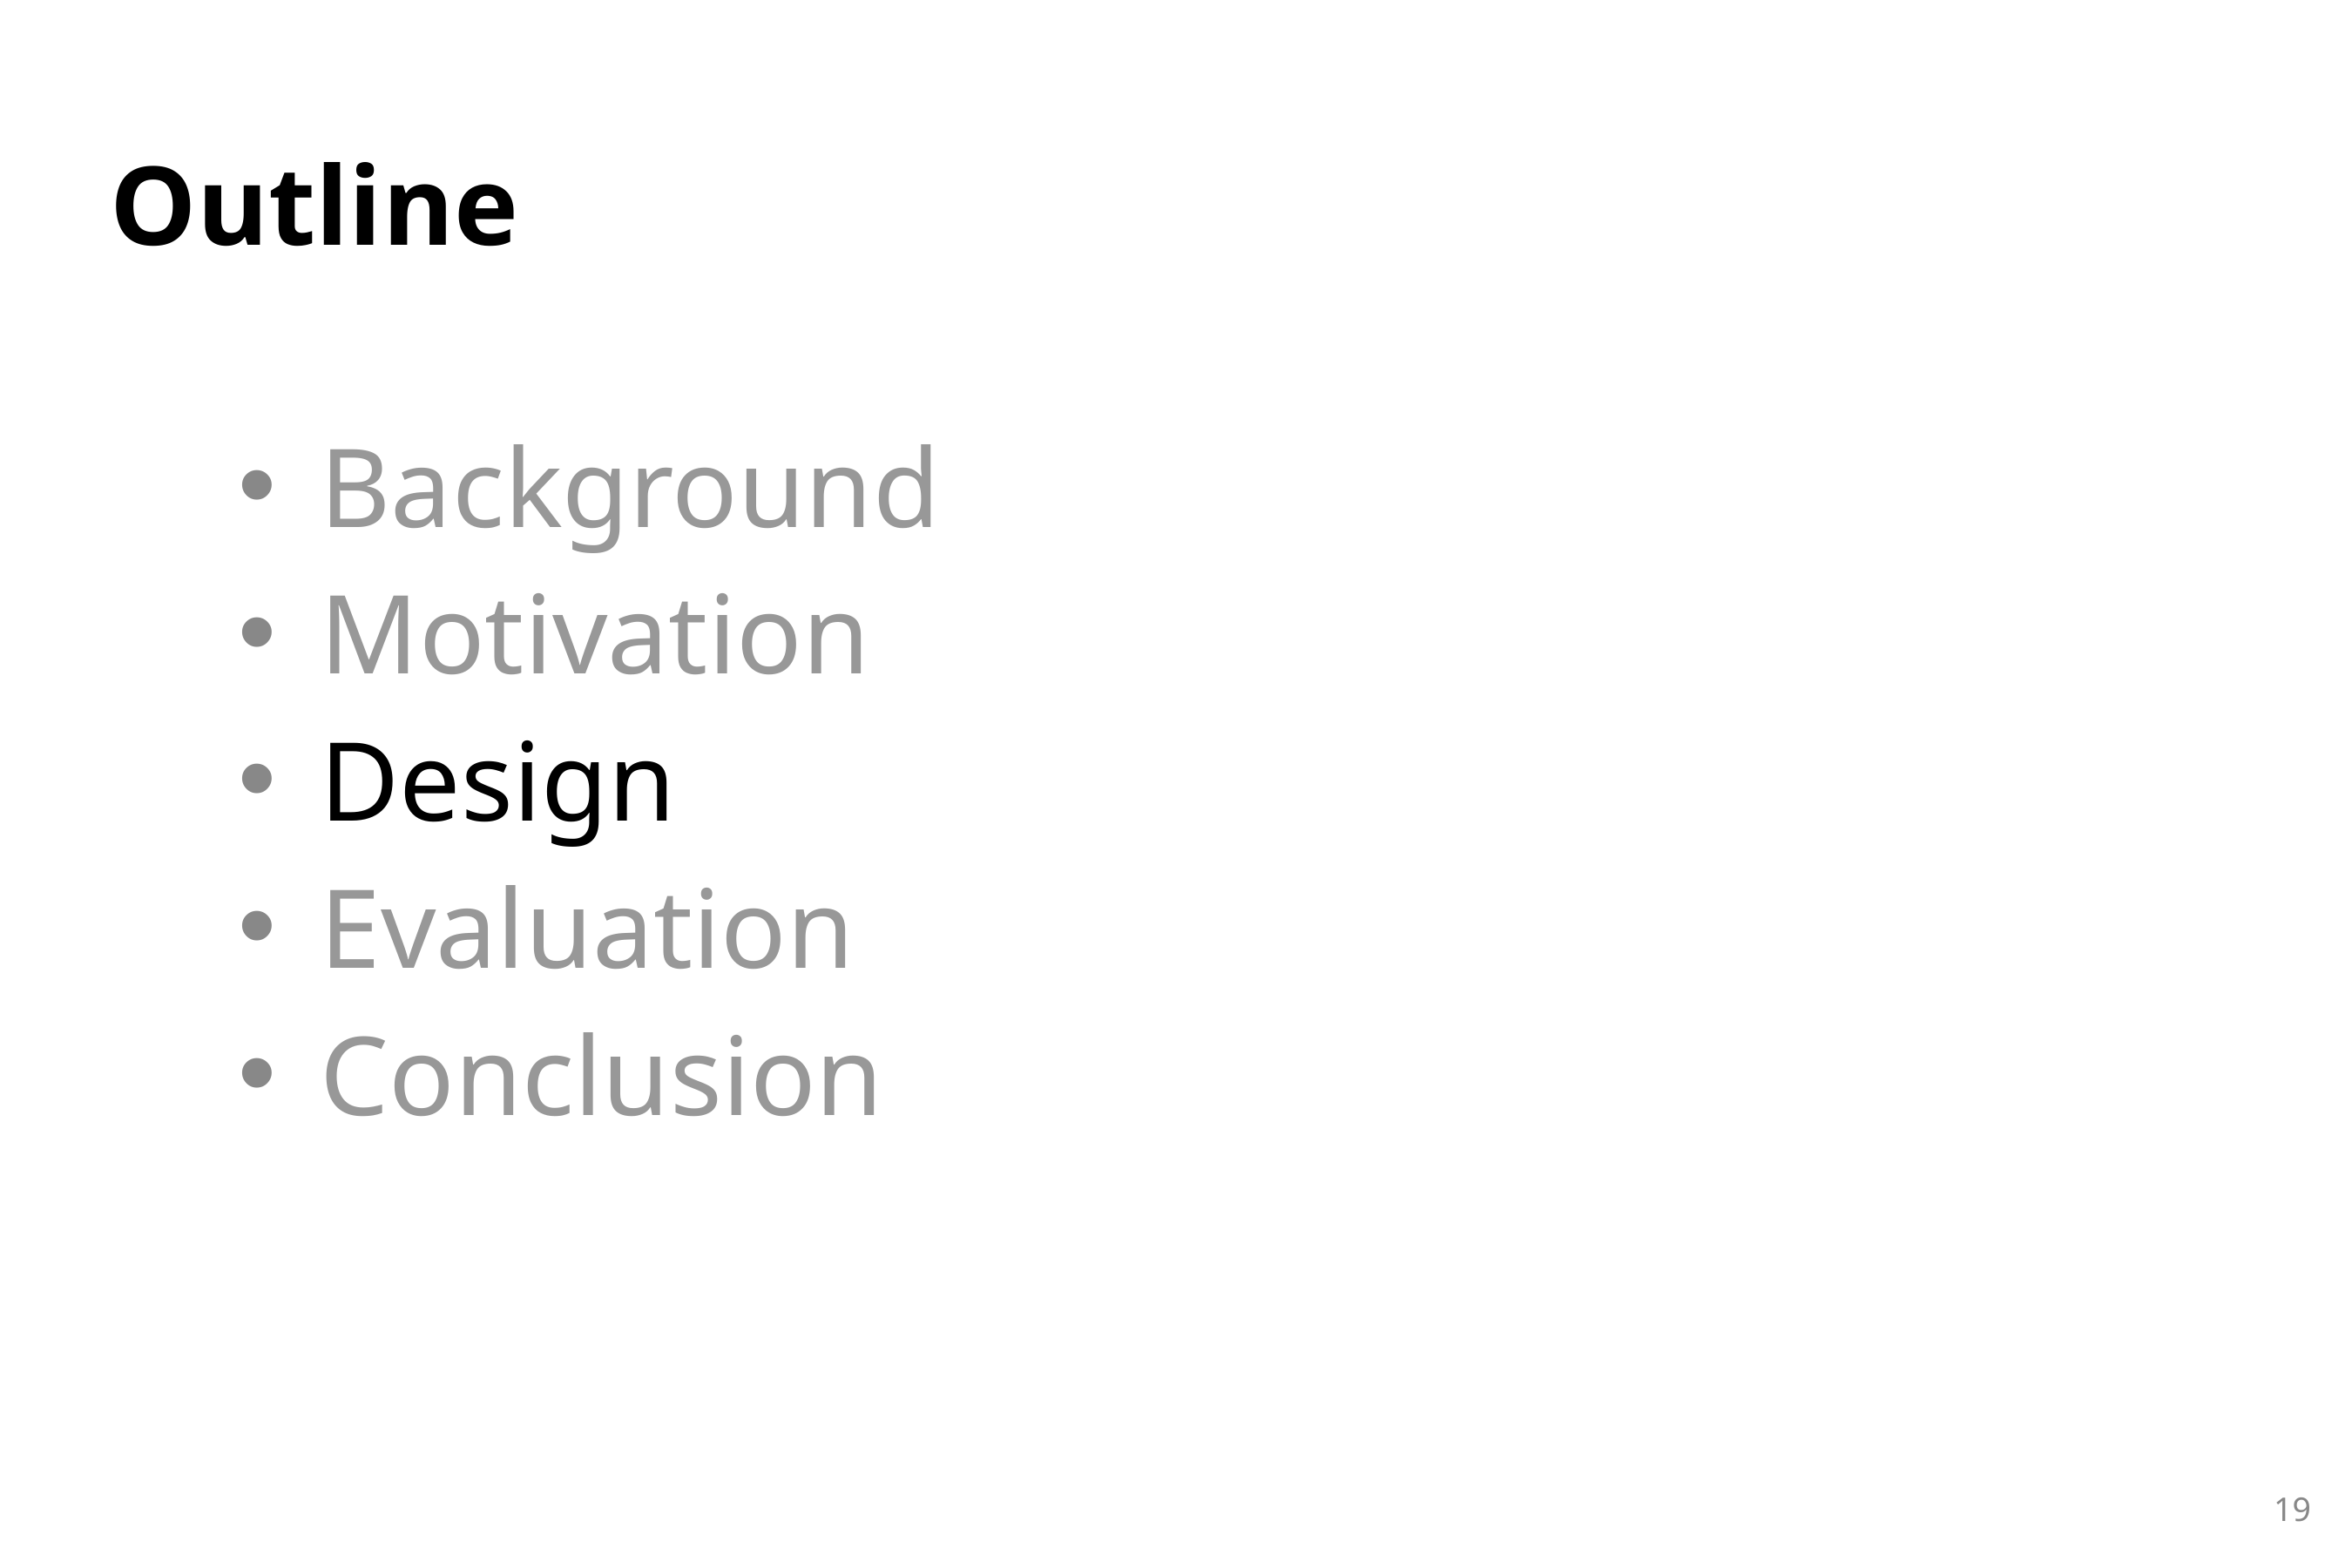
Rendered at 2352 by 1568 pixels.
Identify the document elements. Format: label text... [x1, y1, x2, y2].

text_box Outline [104, 77, 2167, 242]
slide_number 19 [2263, 1484, 2319, 1539]
list Background Motivation Design Evaluation Conclusion [198, 410, 1845, 1158]
